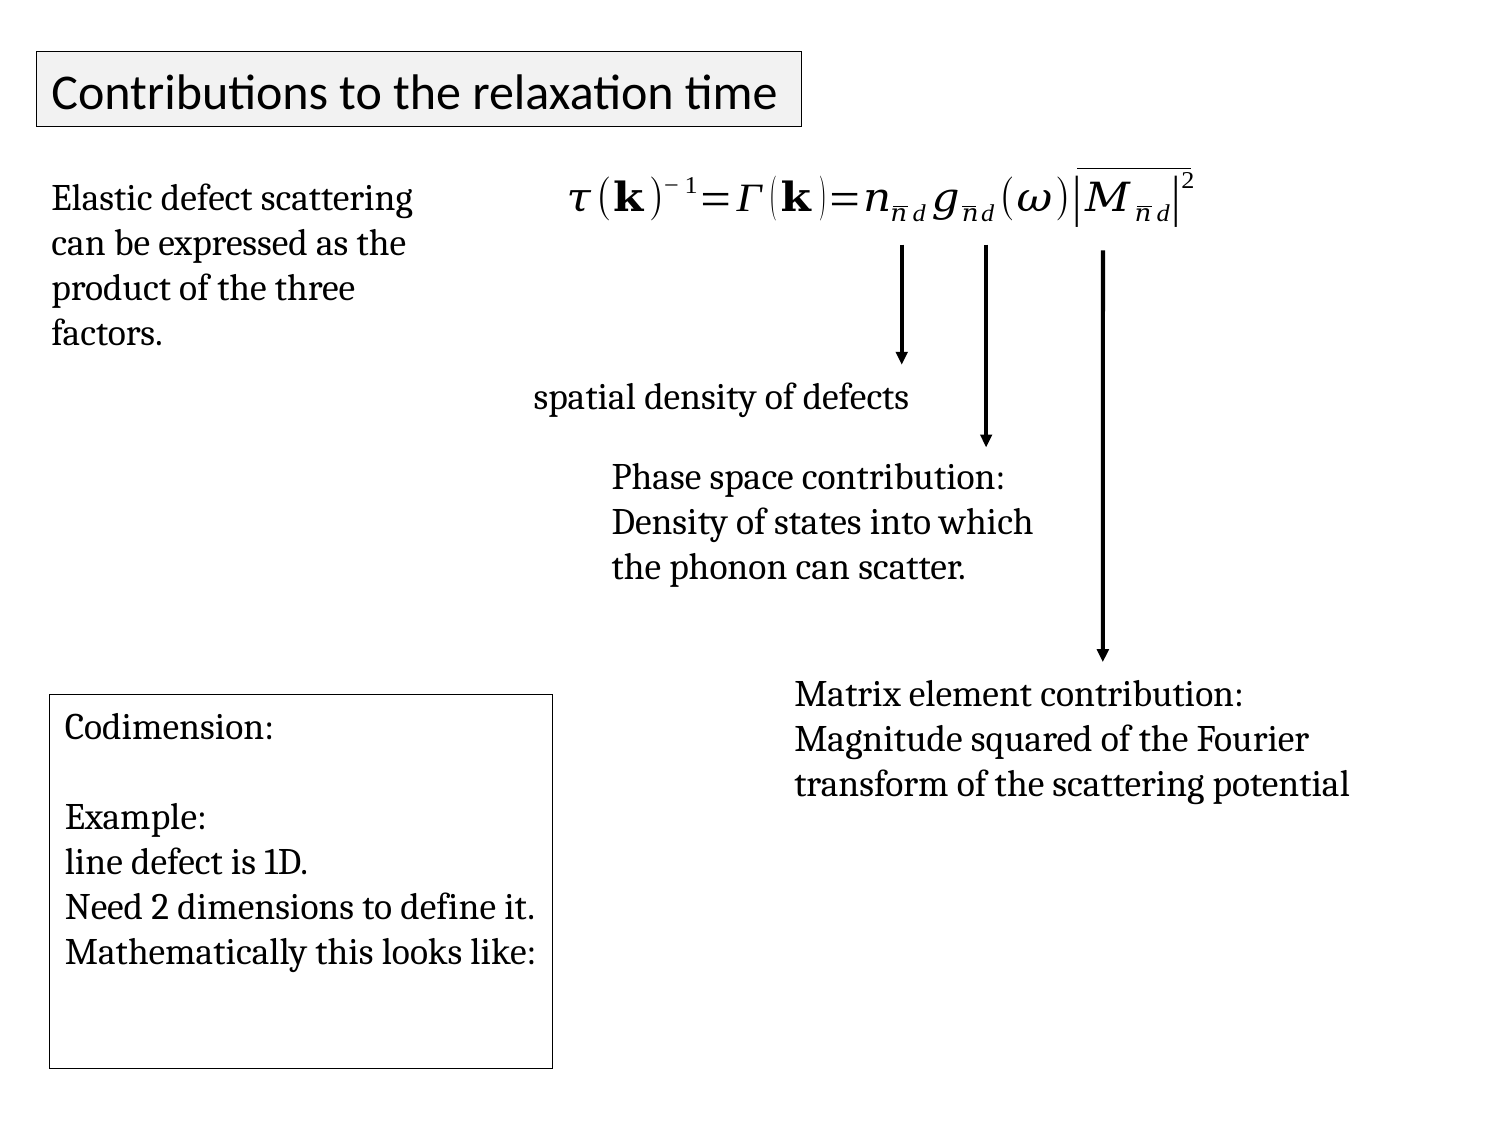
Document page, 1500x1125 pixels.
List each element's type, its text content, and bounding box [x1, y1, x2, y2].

text_box Matrix element contribution: Magnitude squared of the Fourier transform of the scattering potential [779, 661, 1427, 812]
text_box spatial density of defects [518, 364, 925, 425]
text_box Phase space contribution: Density of states into which the phonon can scatter. [596, 445, 1100, 595]
text_box Elastic defect scattering can be expressed as the product of the three factors. [36, 165, 466, 361]
text_box Contributions to the relaxation time [36, 51, 802, 127]
